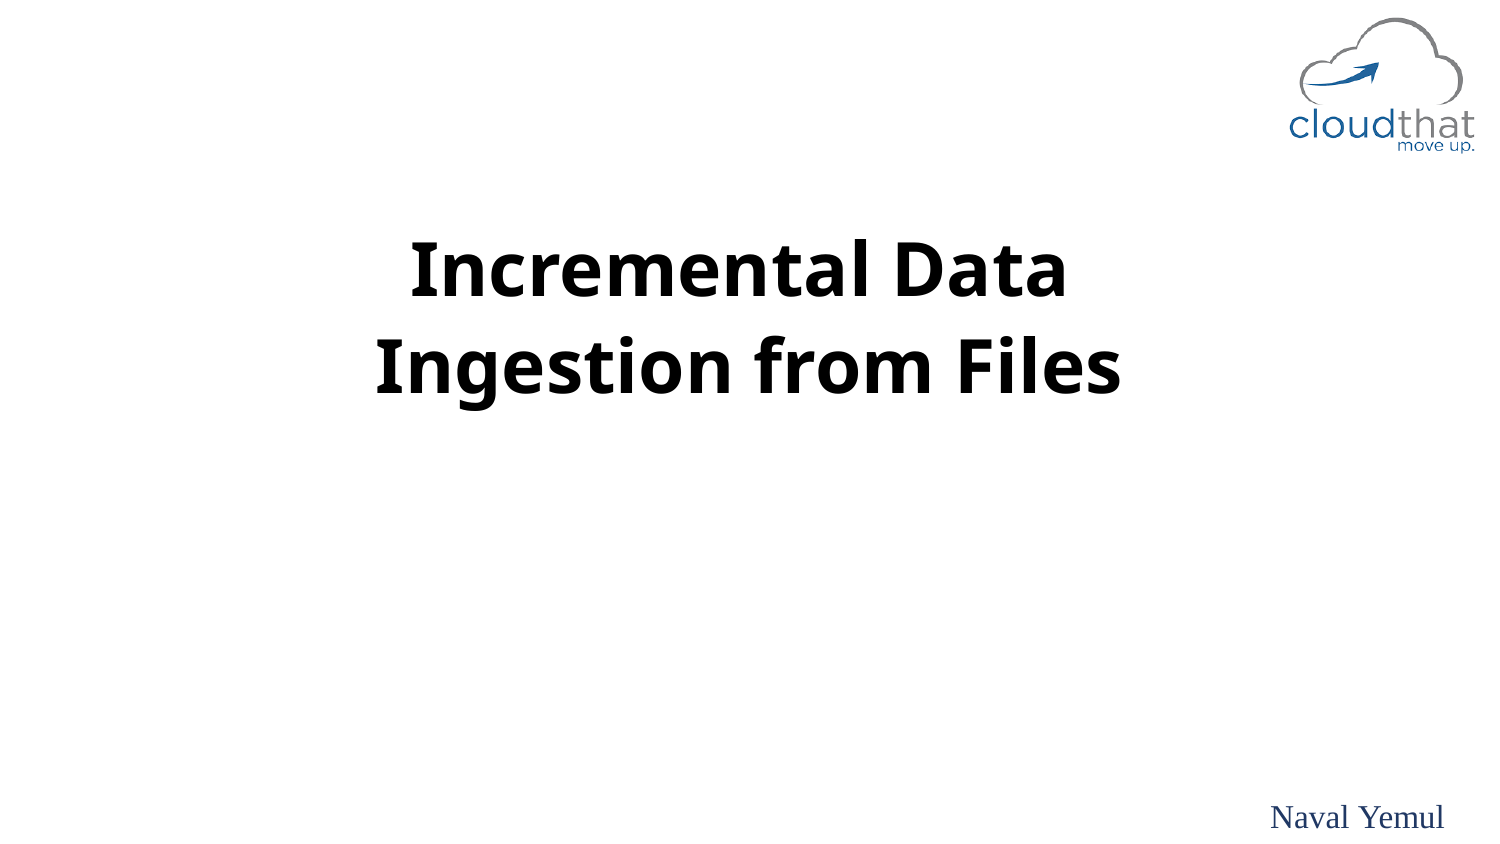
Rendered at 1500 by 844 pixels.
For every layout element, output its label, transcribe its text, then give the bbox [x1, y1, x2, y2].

list Incremental Data Ingestion from Files [103, 224, 1397, 760]
text_box Naval Yemul [1255, 788, 1500, 844]
picture [1280, 8, 1482, 161]
